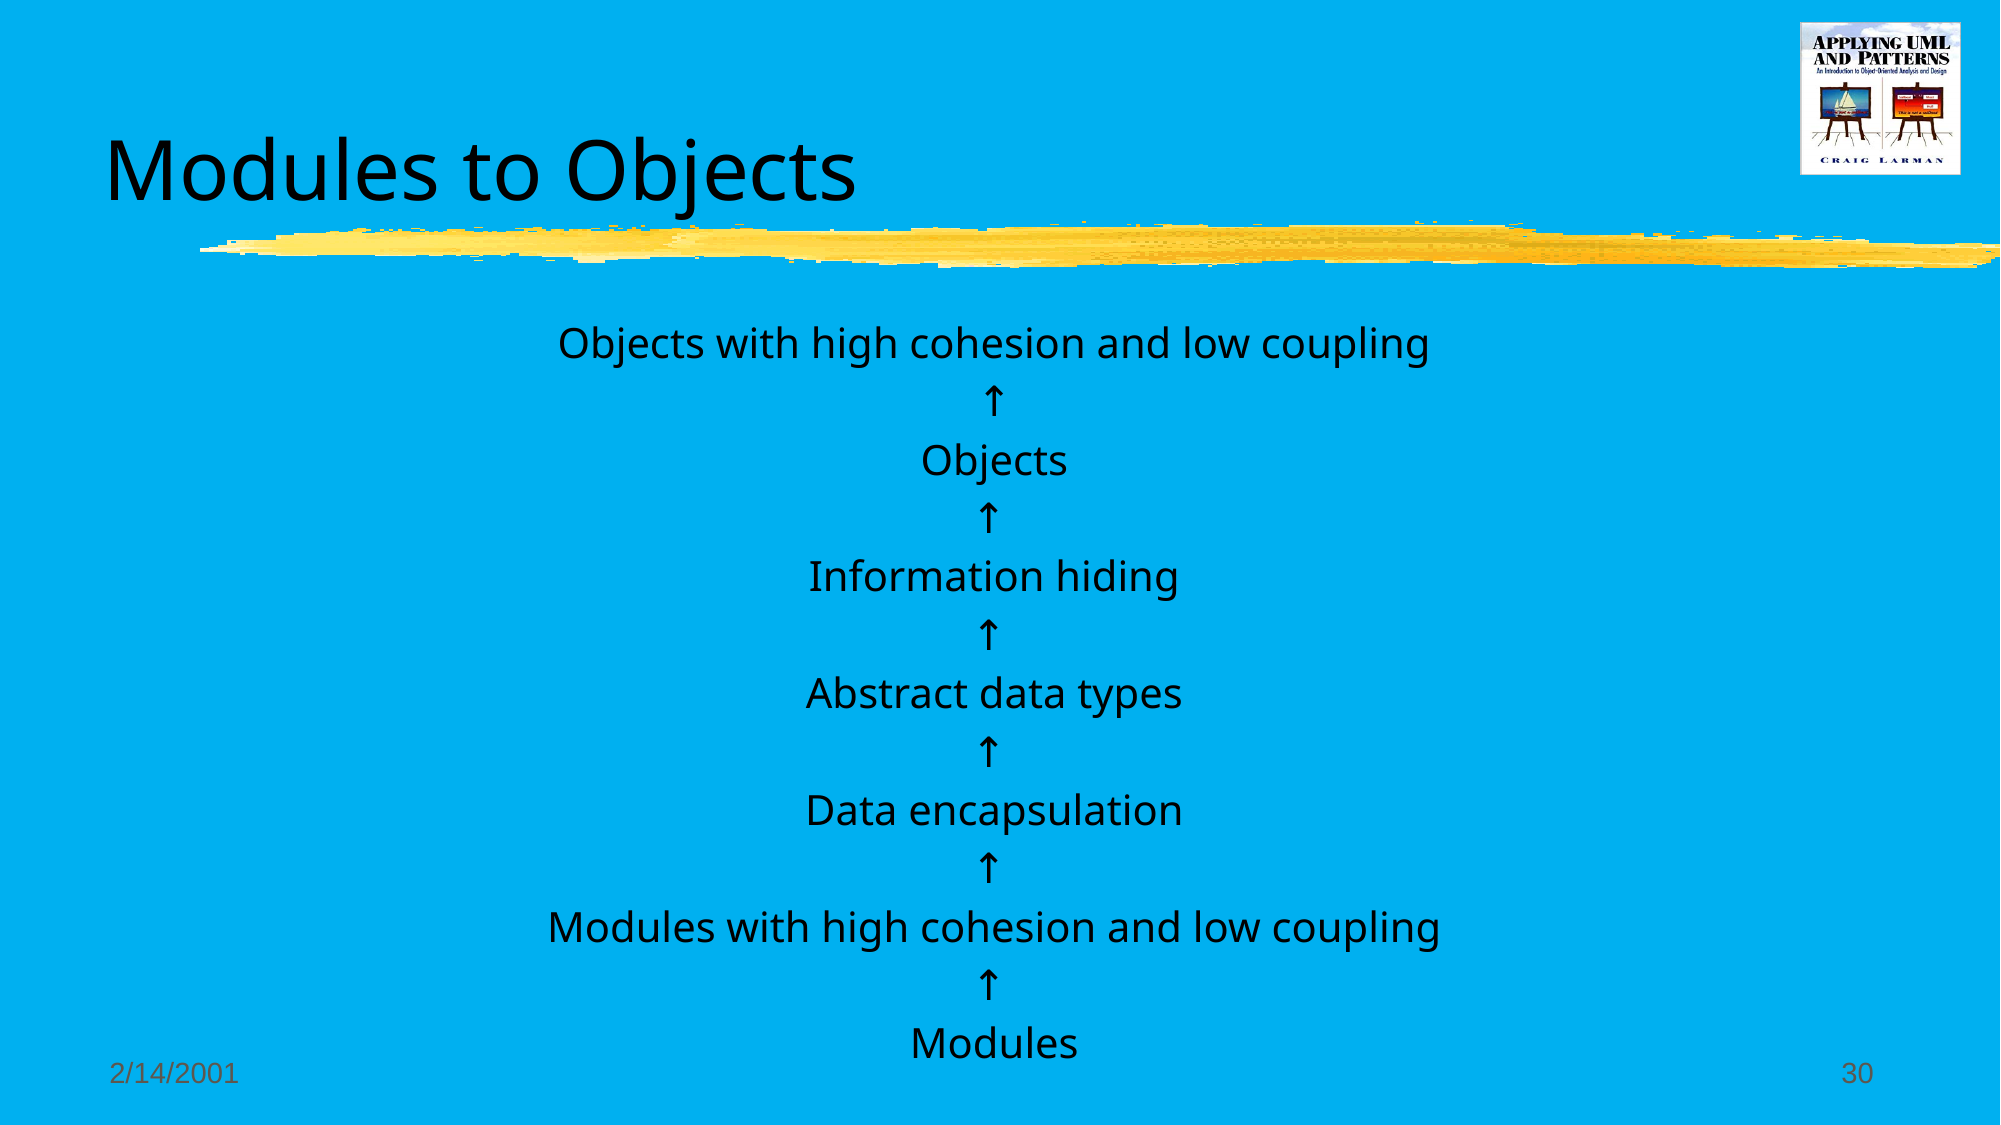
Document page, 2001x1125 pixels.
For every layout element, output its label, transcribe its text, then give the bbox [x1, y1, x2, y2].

picture [201, 225, 2000, 267]
picture [915, 1030, 919, 1057]
slide_number 30 [1472, 1021, 1889, 1097]
picture [1801, 23, 1960, 174]
title Modules to Objects [88, 37, 1900, 225]
list Objects with high cohesion and low coupling ↑ Objects ↑ Information hiding ↑ Abstract data types ↑ Data encapsulation ↑ Modules with high cohesion and low coupling ↑ Modules [99, 309, 1889, 994]
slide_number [94, 1021, 512, 1097]
